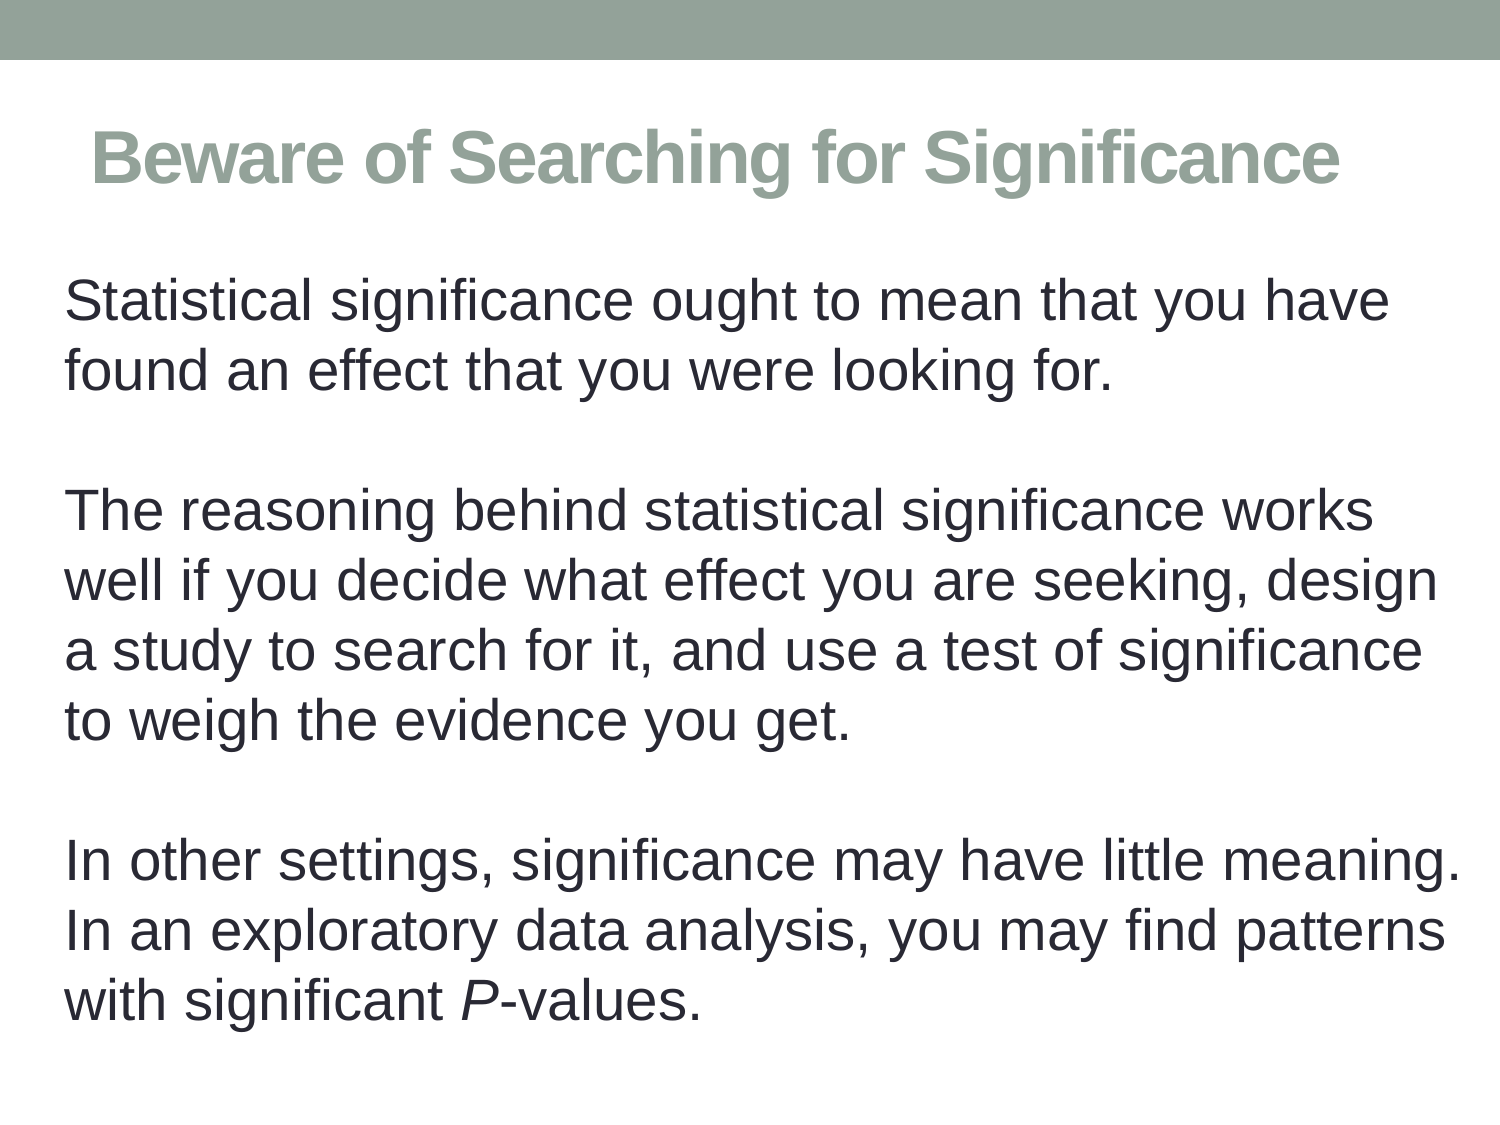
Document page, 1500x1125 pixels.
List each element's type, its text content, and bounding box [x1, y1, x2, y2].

title Beware of Searching for Significance [75, 60, 1425, 248]
text_box Statistical significance ought to mean that you have found an effect that you were looking for. The reasoning behind statistical significance works well if you decide what effect you are seeking, design a study to search for it, and use a test of significance to weigh the evidence you get. In other settings, significance may have little meaning. In an exploratory data analysis, you may find patterns with significant P-values. [49, 254, 1487, 1040]
